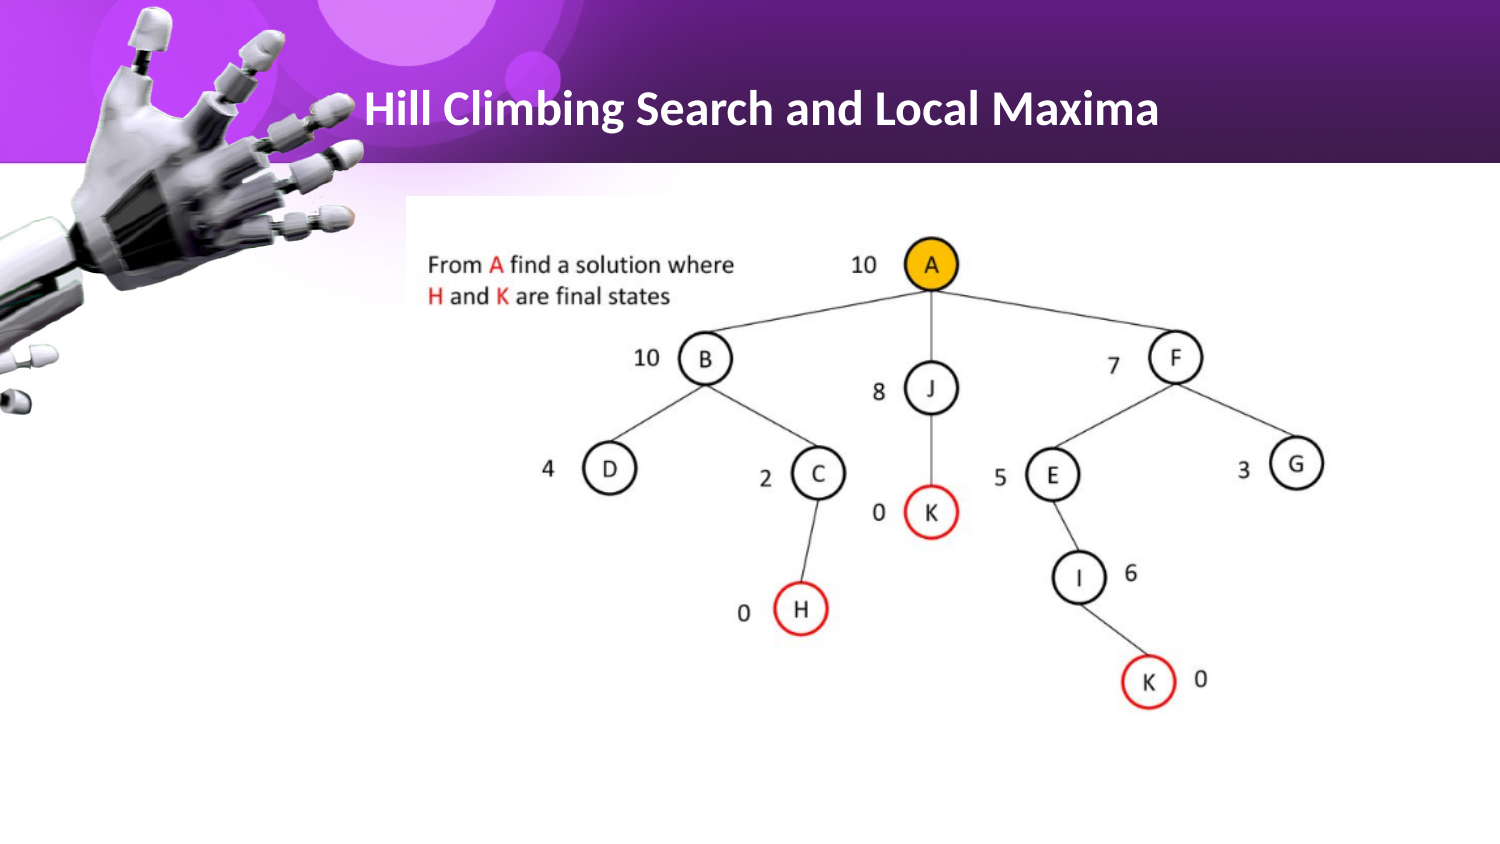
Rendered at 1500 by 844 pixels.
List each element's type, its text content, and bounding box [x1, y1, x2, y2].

picture [0, 0, 1500, 844]
title Hill Climbing Search and Local Maxima [349, 46, 1402, 166]
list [405, 196, 1345, 773]
